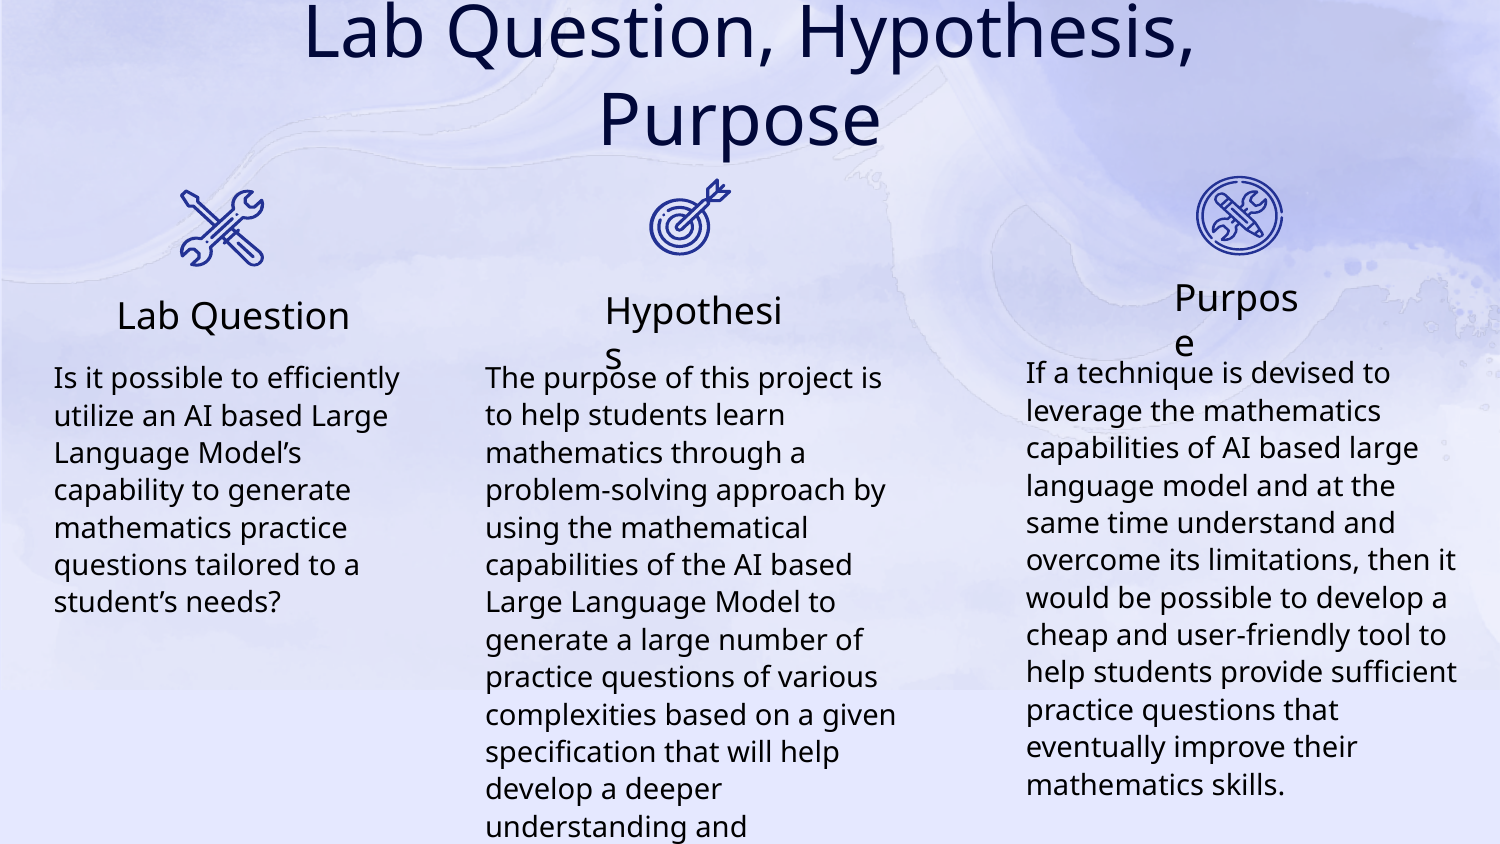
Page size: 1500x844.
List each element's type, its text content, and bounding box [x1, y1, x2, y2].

text_box Purpose [1159, 266, 1333, 372]
text_box If a technique is devised to leverage the mathematics capabilities of AI based large language model and at the same time understand and overcome its limitations, then it would be possible to develop a cheap and user-friendly tool to help students provide sufficient practice questions that eventually improve their mathematics skills. [1011, 344, 1481, 844]
text_box The purpose of this project is to help students learn mathematics through a problem-solving approach by using the mathematical capabilities of the AI based Large Language Model to generate a large number of practice questions of various complexities based on a given specification that will help develop a deeper understanding and engagement in students. [470, 349, 930, 844]
text_box Lab Question [101, 284, 389, 345]
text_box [179, 189, 268, 268]
text_box Is it possible to efficiently utilize an AI based Large Language Model’s capability to generate mathematics practice questions tailored to a student’s needs? [38, 349, 439, 678]
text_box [644, 178, 732, 256]
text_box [1195, 175, 1284, 256]
title Lab Question, Hypothesis, Purpose [147, 19, 1353, 126]
text_box Hypothesis [589, 280, 810, 349]
